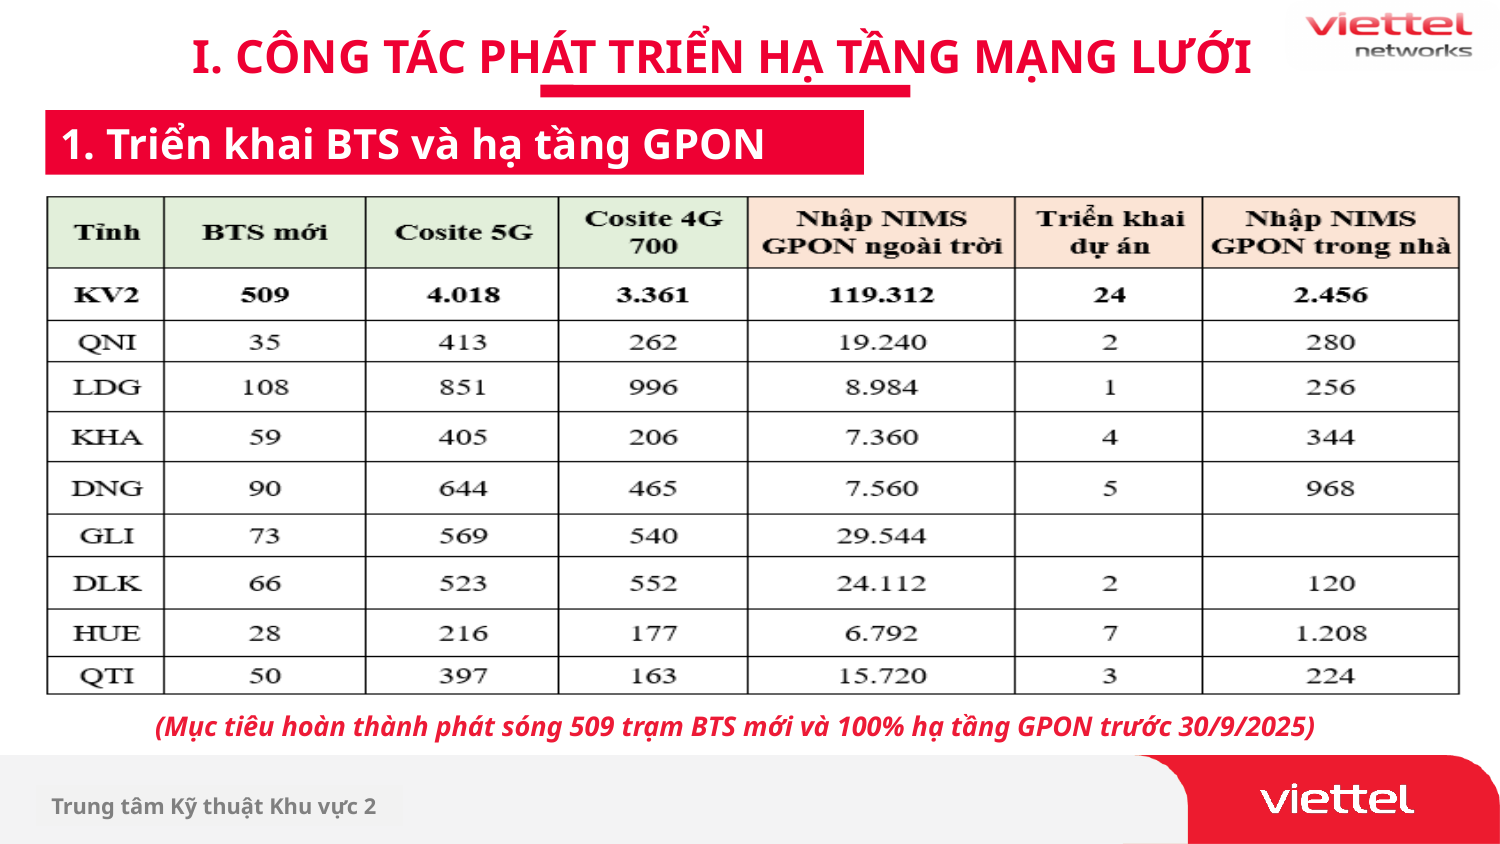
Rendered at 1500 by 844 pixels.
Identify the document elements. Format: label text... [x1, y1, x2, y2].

text_box 1. Triển khai BTS và hạ tầng GPON [45, 110, 864, 175]
text_box Trung tâm Kỹ thuật Khu vực 2 [36, 785, 403, 826]
text_box (Mục tiêu hoàn thành phát sóng 509 trạm BTS mới và 100% hạ tầng GPON trước 30/9/2025) [140, 701, 1345, 750]
picture [0, 755, 1500, 844]
text_box [67, 72, 1462, 117]
picture [45, 195, 1462, 696]
picture [1284, 0, 1500, 72]
text_box I. CÔNG TÁC PHÁT TRIỂN HẠ TẦNG MẠNG LƯỚI [0, 20, 1446, 91]
